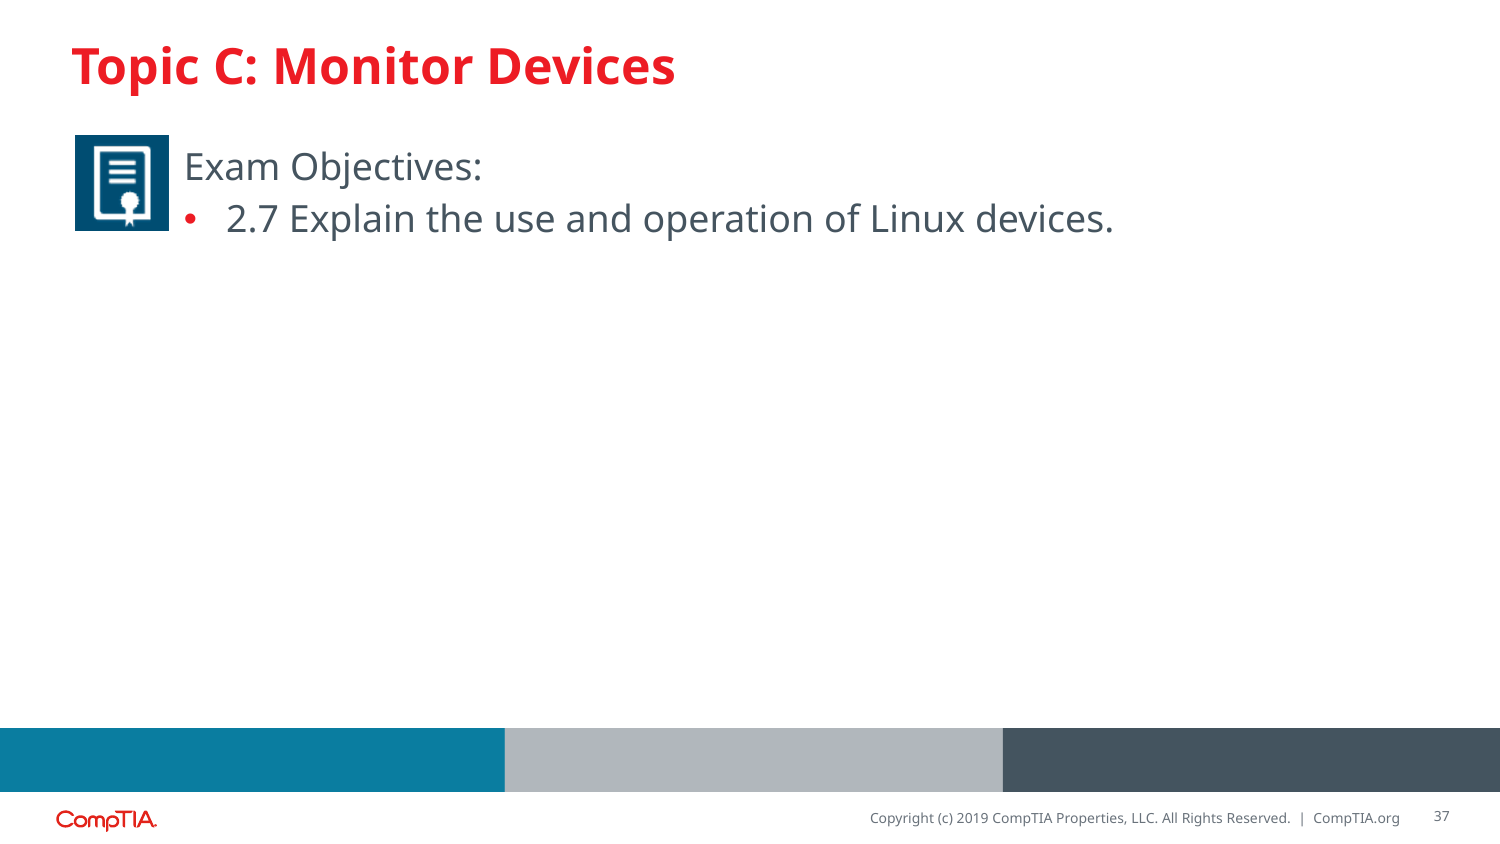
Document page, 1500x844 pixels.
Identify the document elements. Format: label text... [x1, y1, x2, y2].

picture [94, 146, 150, 226]
list Exam Objectives: 2.7 Explain the use and operation of Linux devices. [169, 135, 1444, 706]
slide_number 37 [1407, 800, 1450, 835]
title Topic C: Monitor Devices [56, 12, 1444, 117]
picture [505, 728, 1500, 792]
